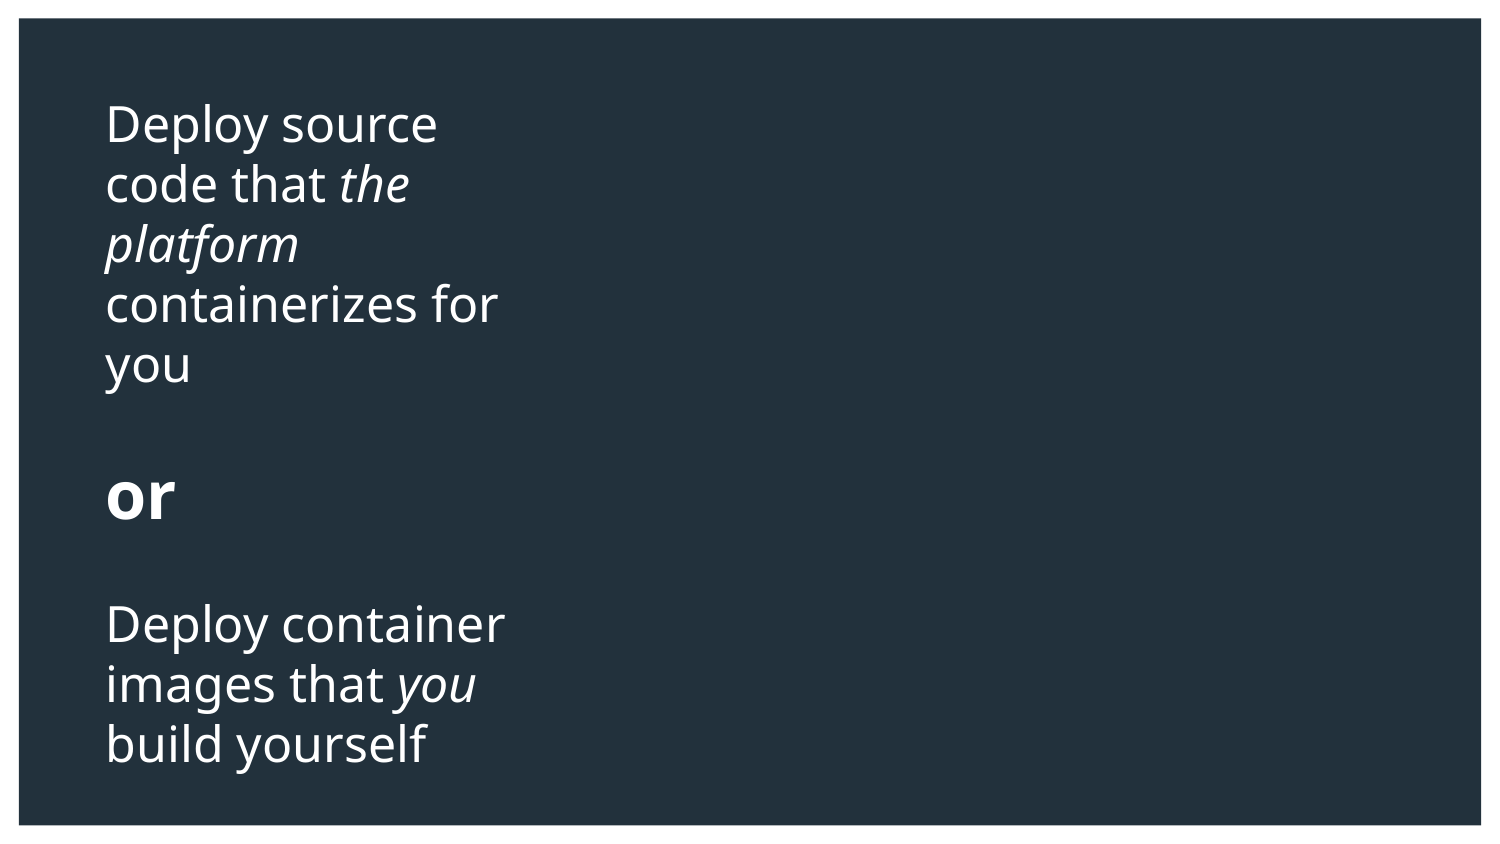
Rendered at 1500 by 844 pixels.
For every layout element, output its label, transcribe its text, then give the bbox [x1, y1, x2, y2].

text_box Deploy source code that the platform containerizes for you or Deploy container images that you build yourself [90, 76, 566, 789]
